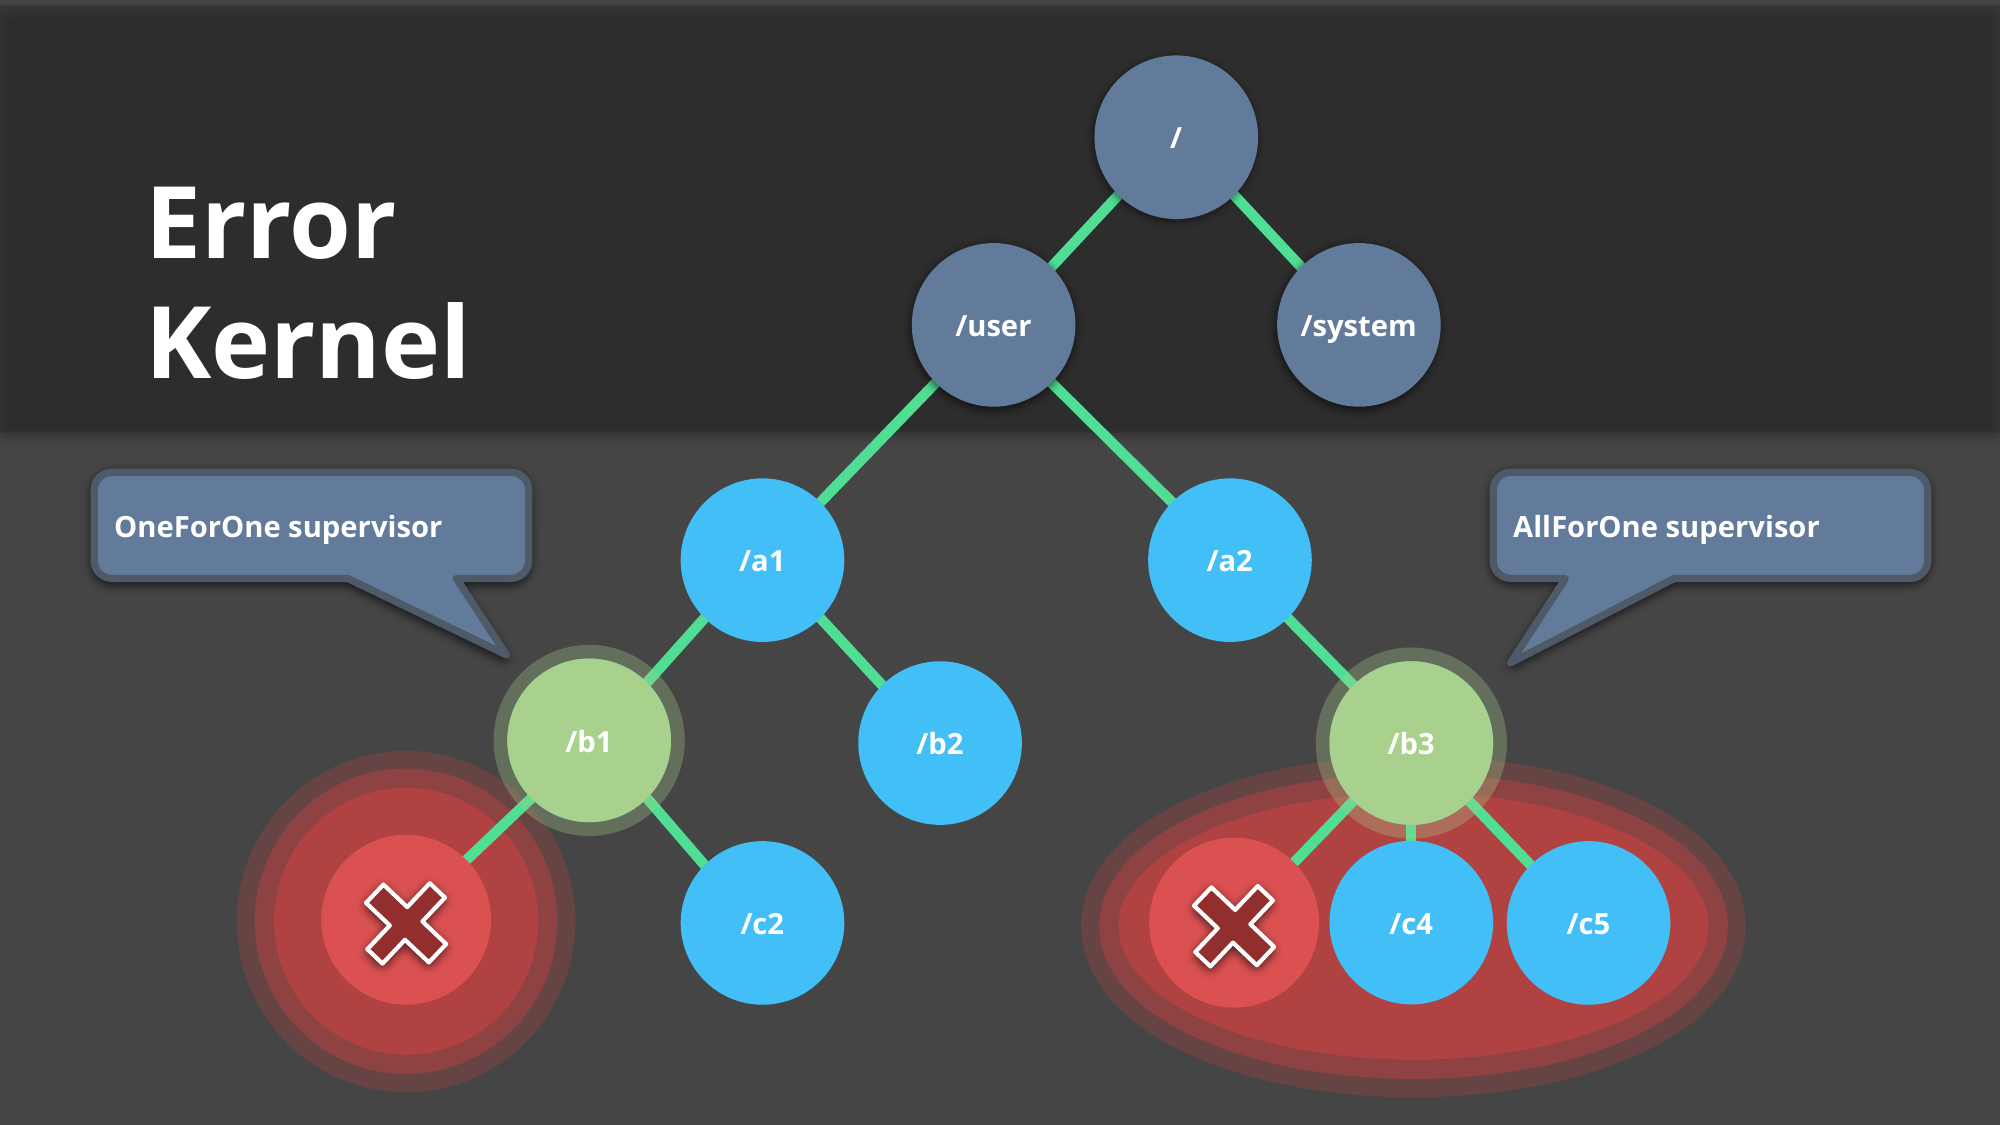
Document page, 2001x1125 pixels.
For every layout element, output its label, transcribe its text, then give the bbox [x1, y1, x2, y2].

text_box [1051, 195, 1119, 268]
text_box /b2 [857, 660, 1023, 826]
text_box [1469, 800, 1531, 866]
text_box AllForOne supervisor [1493, 472, 1928, 663]
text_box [820, 618, 883, 686]
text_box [646, 618, 705, 683]
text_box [1118, 792, 1709, 1060]
text_box / [1094, 55, 1259, 220]
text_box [1234, 195, 1302, 268]
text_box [324, 837, 488, 1002]
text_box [646, 798, 705, 866]
text_box /c2 [679, 840, 846, 1006]
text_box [1287, 618, 1354, 686]
text_box OneForOne supervisor [94, 472, 529, 655]
text_box /b3 [1328, 660, 1495, 792]
text_box /a1 [679, 477, 846, 644]
text_box /b1 [506, 657, 673, 824]
text_box /user [911, 243, 1076, 407]
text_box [820, 382, 936, 503]
text_box [0, 5, 2000, 433]
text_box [1051, 382, 1173, 503]
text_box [273, 787, 539, 1055]
text_box Error Kernel [130, 151, 754, 406]
text_box /system [1277, 243, 1441, 407]
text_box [464, 798, 532, 862]
text_box /a2 [1147, 477, 1313, 644]
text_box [1291, 800, 1354, 865]
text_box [1152, 840, 1316, 1005]
